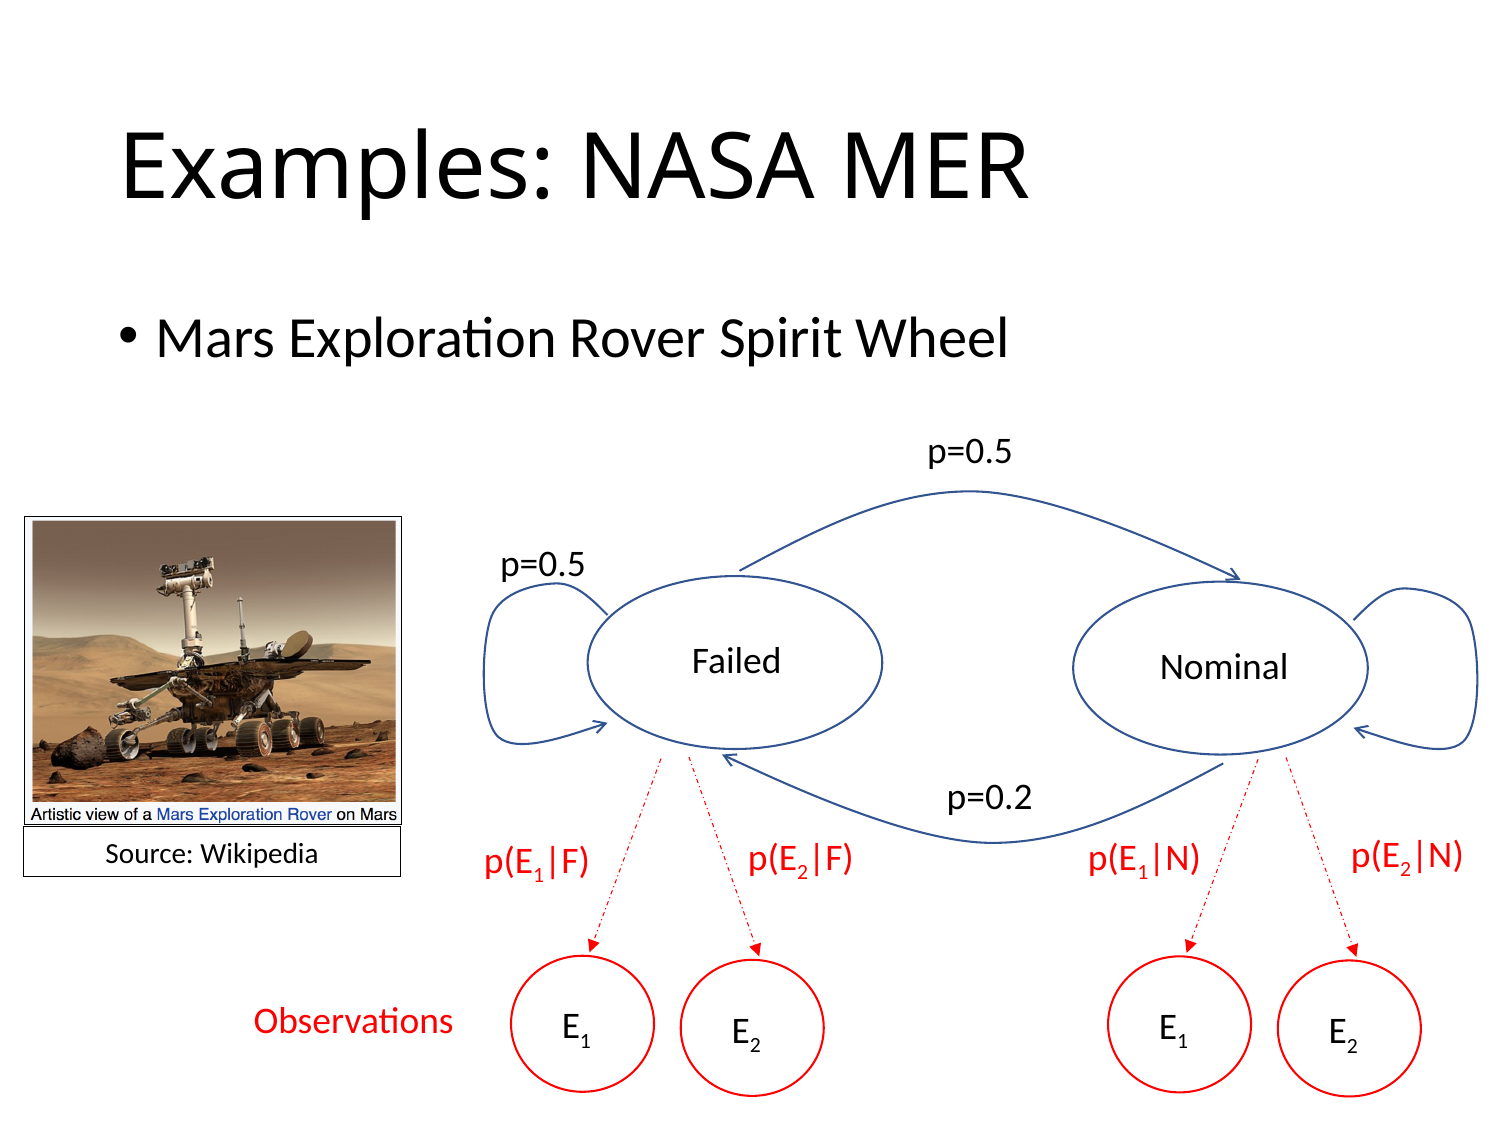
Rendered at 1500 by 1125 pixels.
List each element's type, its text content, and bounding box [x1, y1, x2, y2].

text_box [482, 592, 609, 746]
text_box [1276, 959, 1422, 1098]
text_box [589, 758, 662, 953]
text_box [1286, 757, 1357, 957]
text_box p=0.5 [485, 531, 722, 592]
text_box p(E2|F) [760, 825, 897, 892]
text_box [608, 575, 884, 751]
list Mars Exploration Rover Spirit Wheel [103, 299, 1071, 1014]
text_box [23, 516, 402, 860]
text_box [509, 954, 656, 1093]
text_box p(E2|N) [1357, 822, 1500, 889]
text_box Observations [238, 988, 478, 1049]
text_box p(E1|F) [469, 828, 589, 895]
text_box [1352, 587, 1479, 751]
text_box E1 [533, 994, 620, 1060]
text_box [722, 753, 1186, 844]
text_box E1 [1130, 994, 1217, 1061]
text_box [1186, 759, 1259, 953]
text_box E2 [1300, 998, 1386, 1065]
text_box [679, 958, 825, 1097]
title Examples: NASA MER [103, 59, 1397, 278]
text_box p(E1|N) [1073, 825, 1186, 892]
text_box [688, 756, 760, 957]
text_box [738, 490, 1241, 581]
text_box E2 [703, 998, 789, 1065]
text_box [1107, 955, 1253, 1094]
text_box Failed [624, 628, 849, 689]
text_box p=0.2 [931, 764, 1169, 825]
text_box Nominal [1112, 634, 1337, 695]
text_box p=0.5 [912, 418, 1149, 479]
text_box [1072, 580, 1353, 756]
